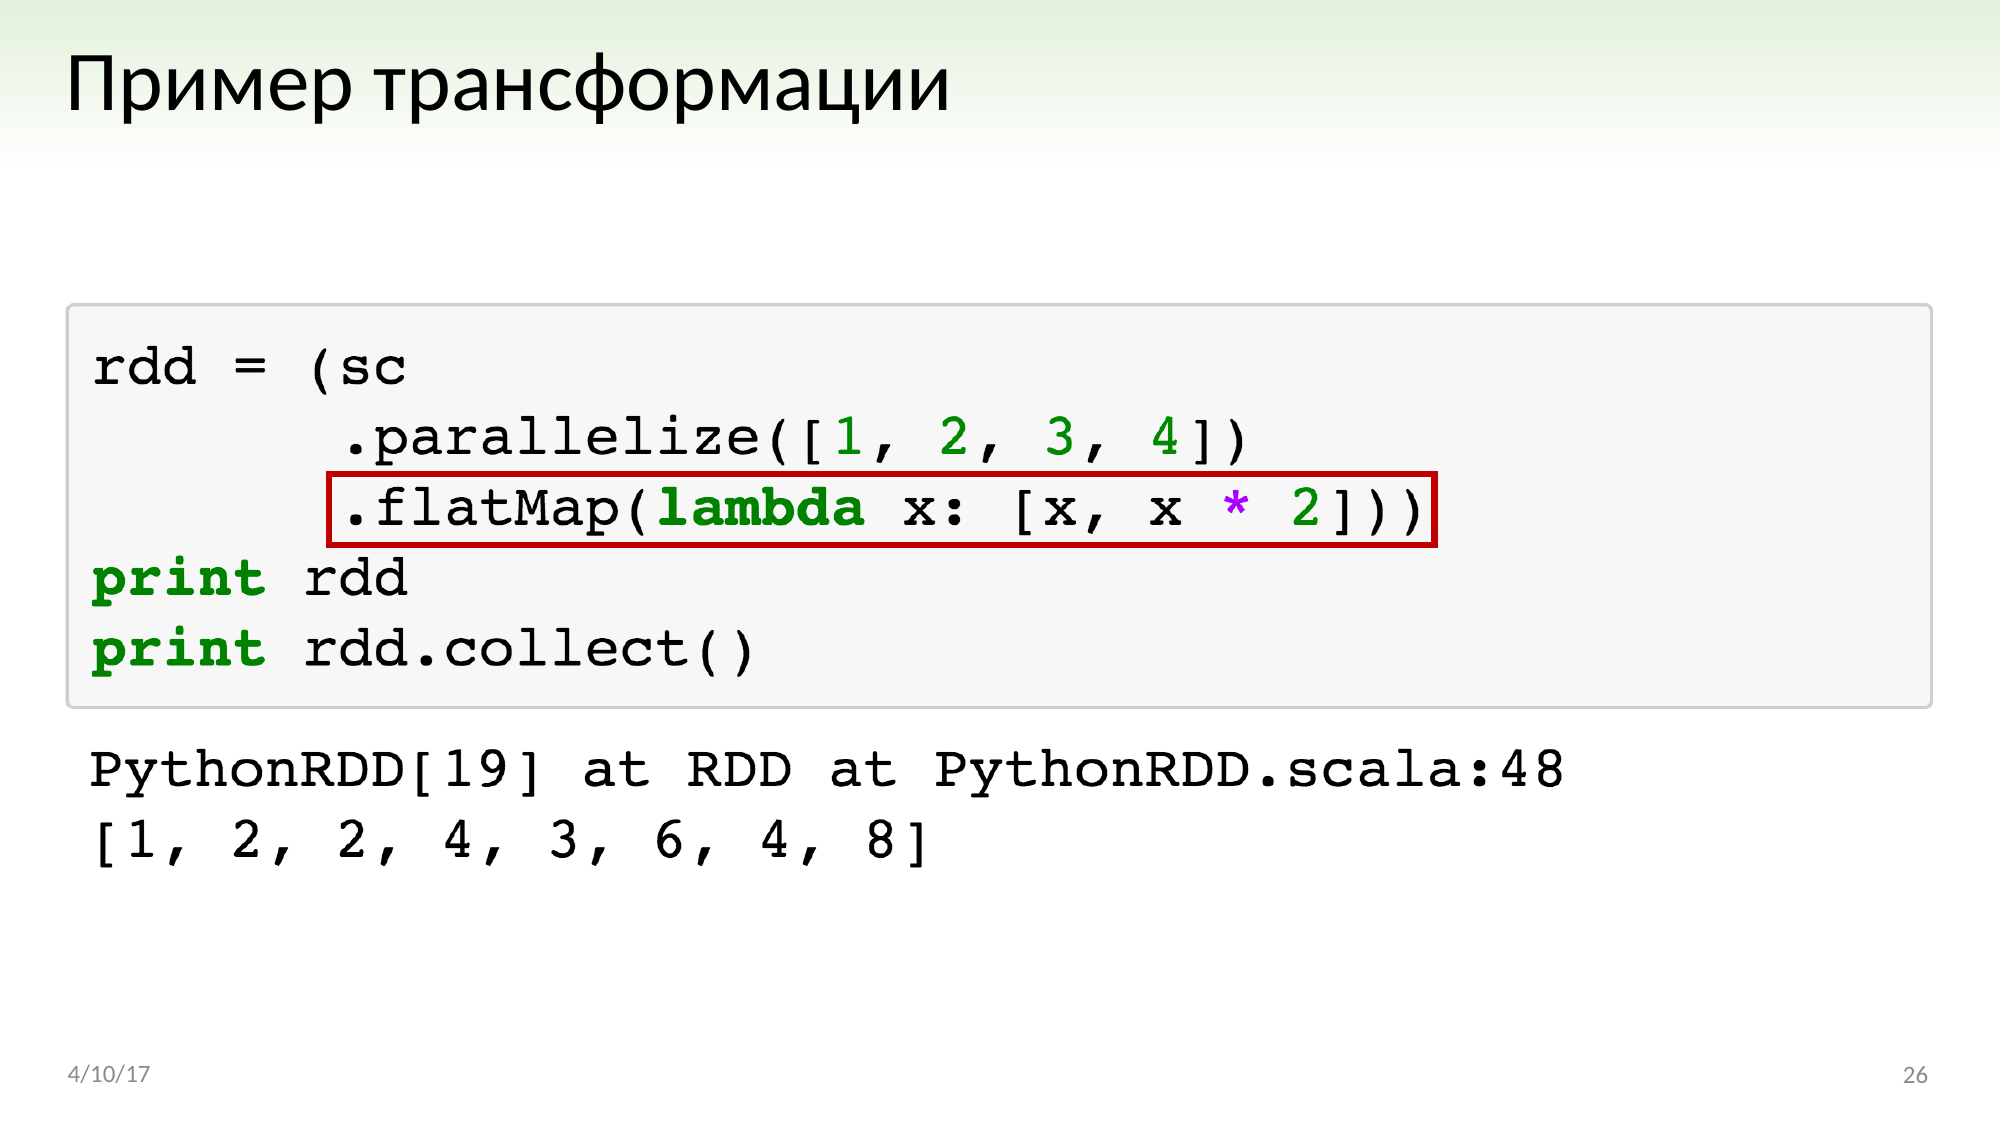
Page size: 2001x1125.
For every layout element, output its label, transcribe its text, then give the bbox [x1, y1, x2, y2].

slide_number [52, 1042, 503, 1103]
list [50, 296, 1943, 890]
title Пример трансформации [50, 28, 1943, 137]
slide_number 26 [1493, 1044, 1944, 1104]
